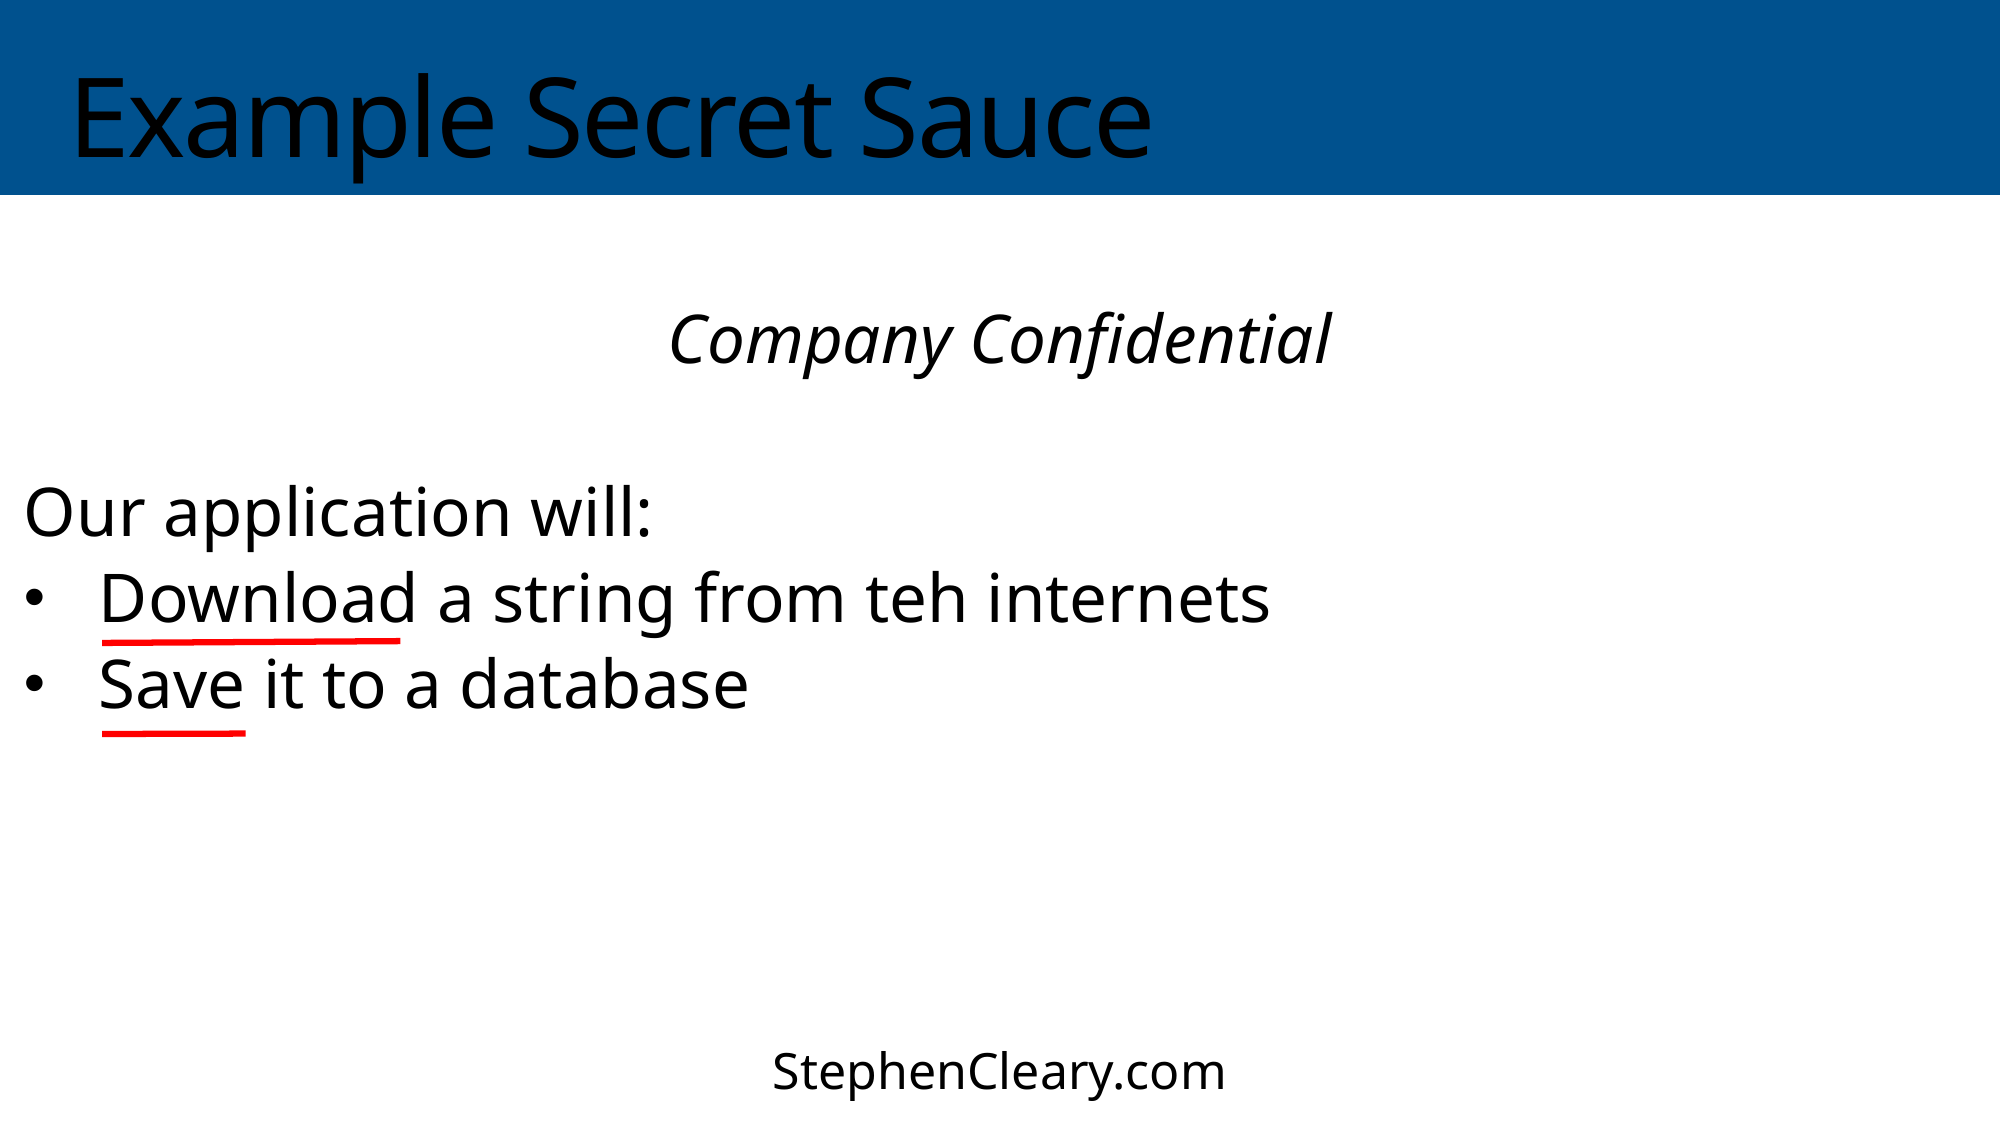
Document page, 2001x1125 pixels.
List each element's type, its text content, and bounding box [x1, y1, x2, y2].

list Company Confidential Our application will: Download a string from teh internets Save it to a database [0, 196, 2000, 750]
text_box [101, 640, 401, 644]
title Example Secret Sauce [44, 47, 1957, 196]
